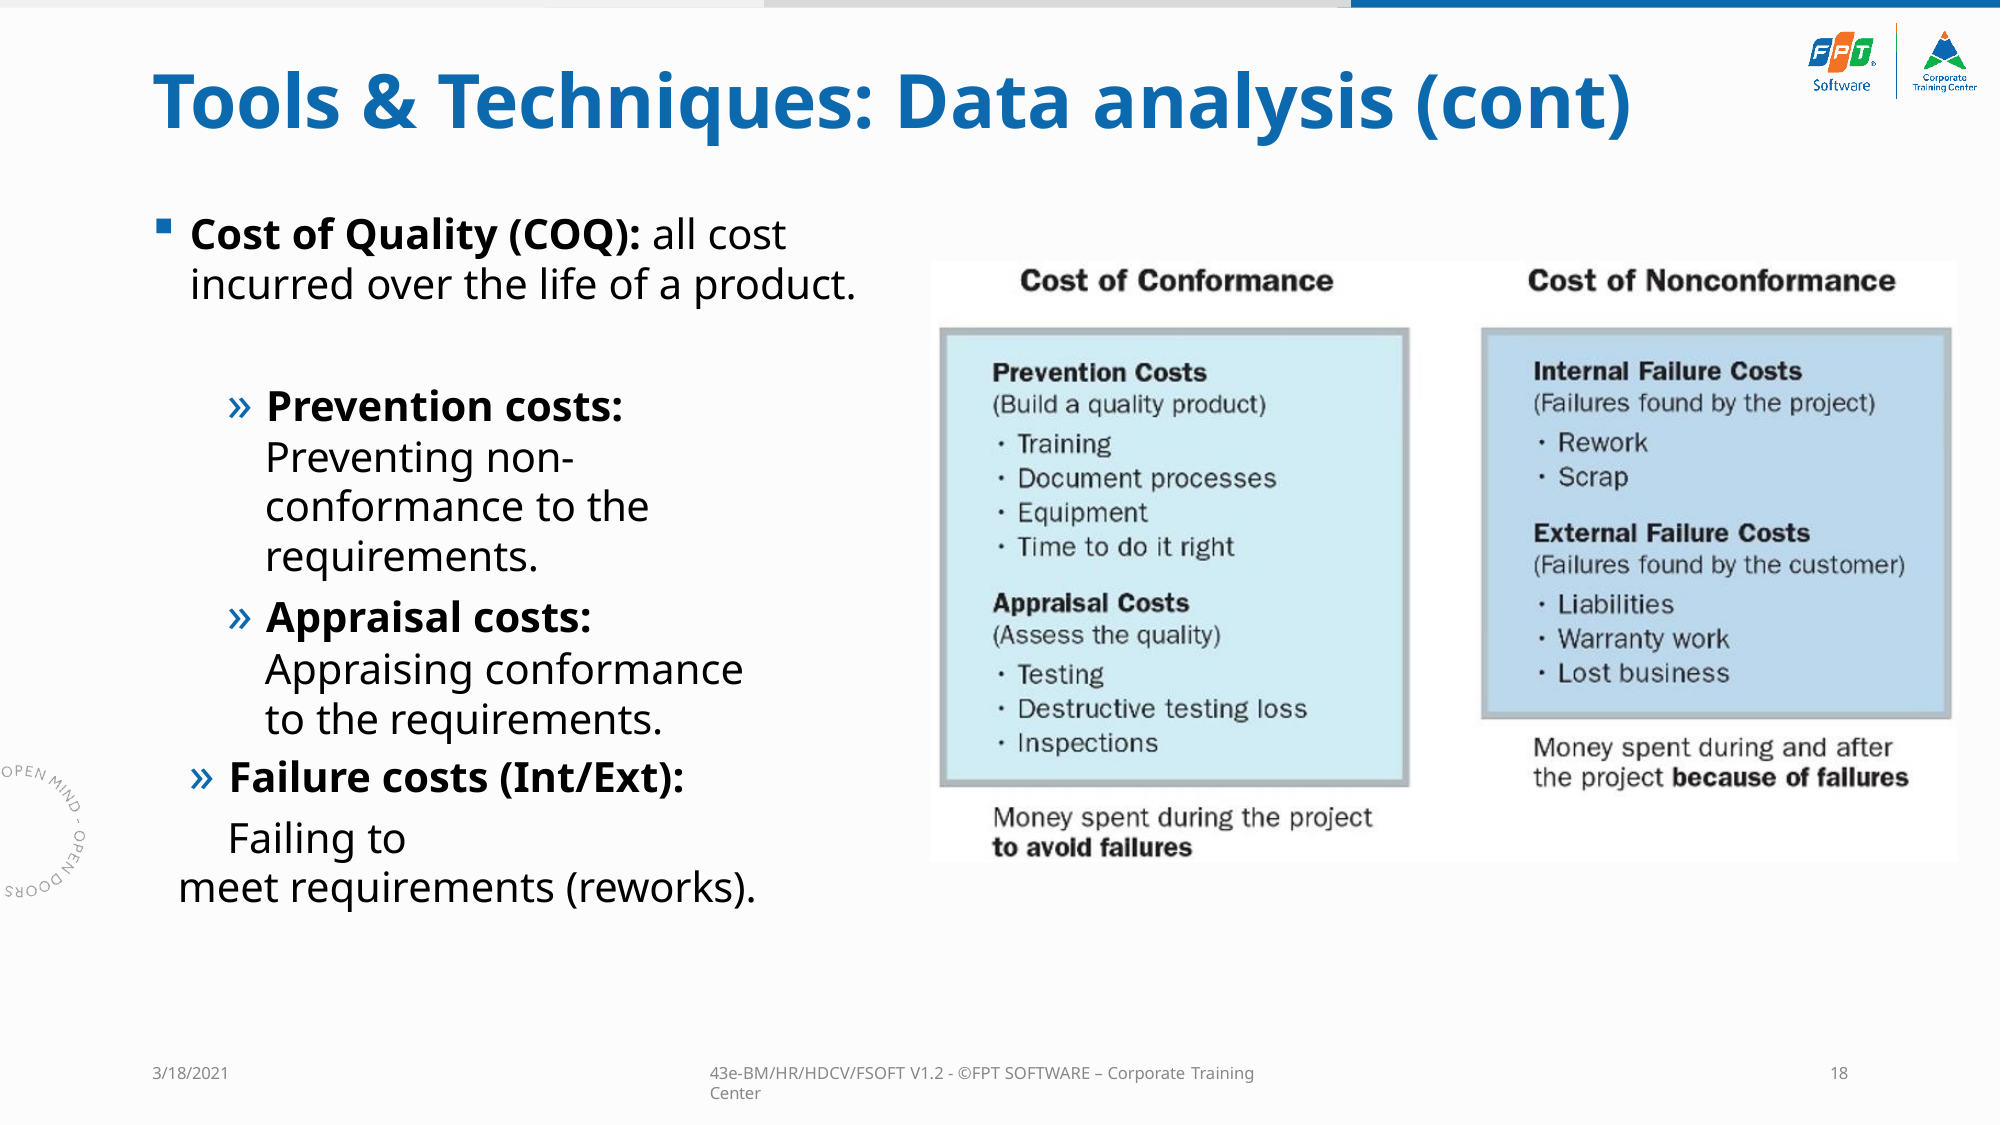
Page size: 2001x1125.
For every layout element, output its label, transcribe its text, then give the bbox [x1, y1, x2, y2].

footer 3/18/2021 [150, 1059, 231, 1125]
text_box Cost of Quality (COQ): all cost incurred over the life of a product. » Prevention costs: Preventing non-conformance to the requirements. » Appraisal costs: Appraising conformance to the requirements. » Failure costs (Int/Ext): Failing to meet requirements (reworks). [150, 242, 875, 911]
picture [930, 261, 1959, 862]
slide_number 18 [1823, 1059, 1857, 1125]
picture [1808, 23, 1977, 99]
picture [0, 740, 110, 917]
slide_number 43e-BM/HR/HDCV/FSOFT V1.2 - ©FPT SOFTWARE – Corporate Training Center [707, 1059, 1294, 1125]
title Tools & Techniques: Data analysis (cont) [150, 51, 1831, 242]
